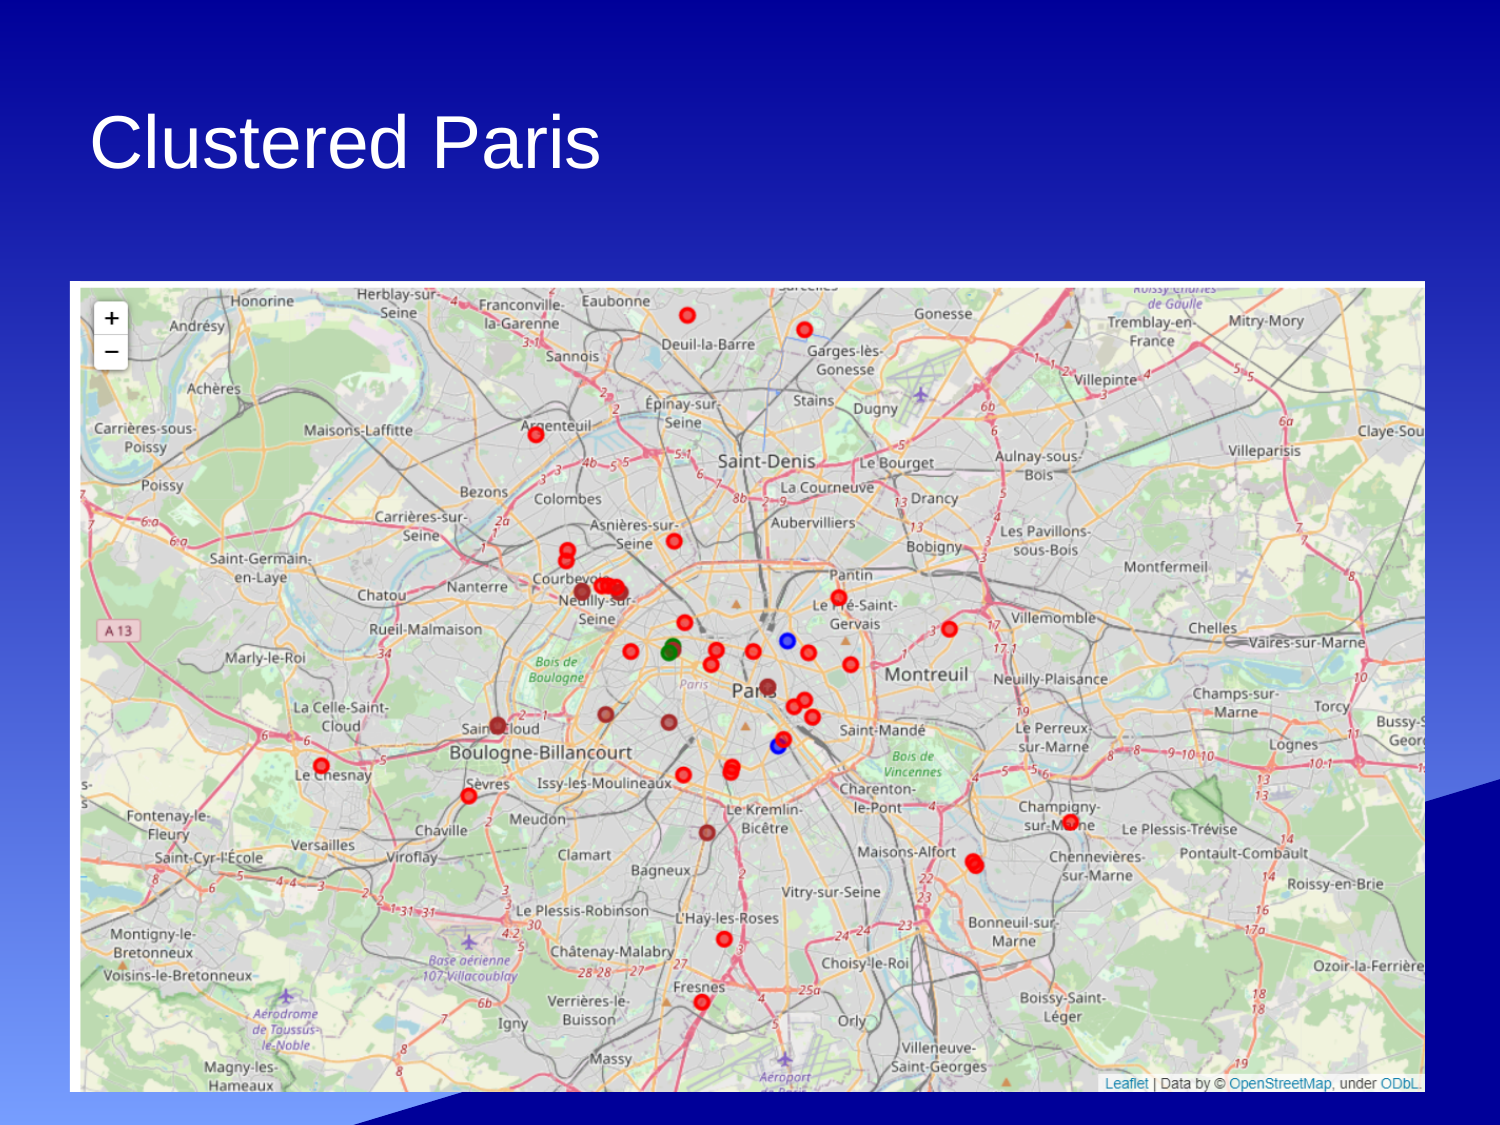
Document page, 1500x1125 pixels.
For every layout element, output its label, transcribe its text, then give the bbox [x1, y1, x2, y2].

title Clustered Paris [74, 44, 1426, 233]
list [69, 281, 1425, 1092]
